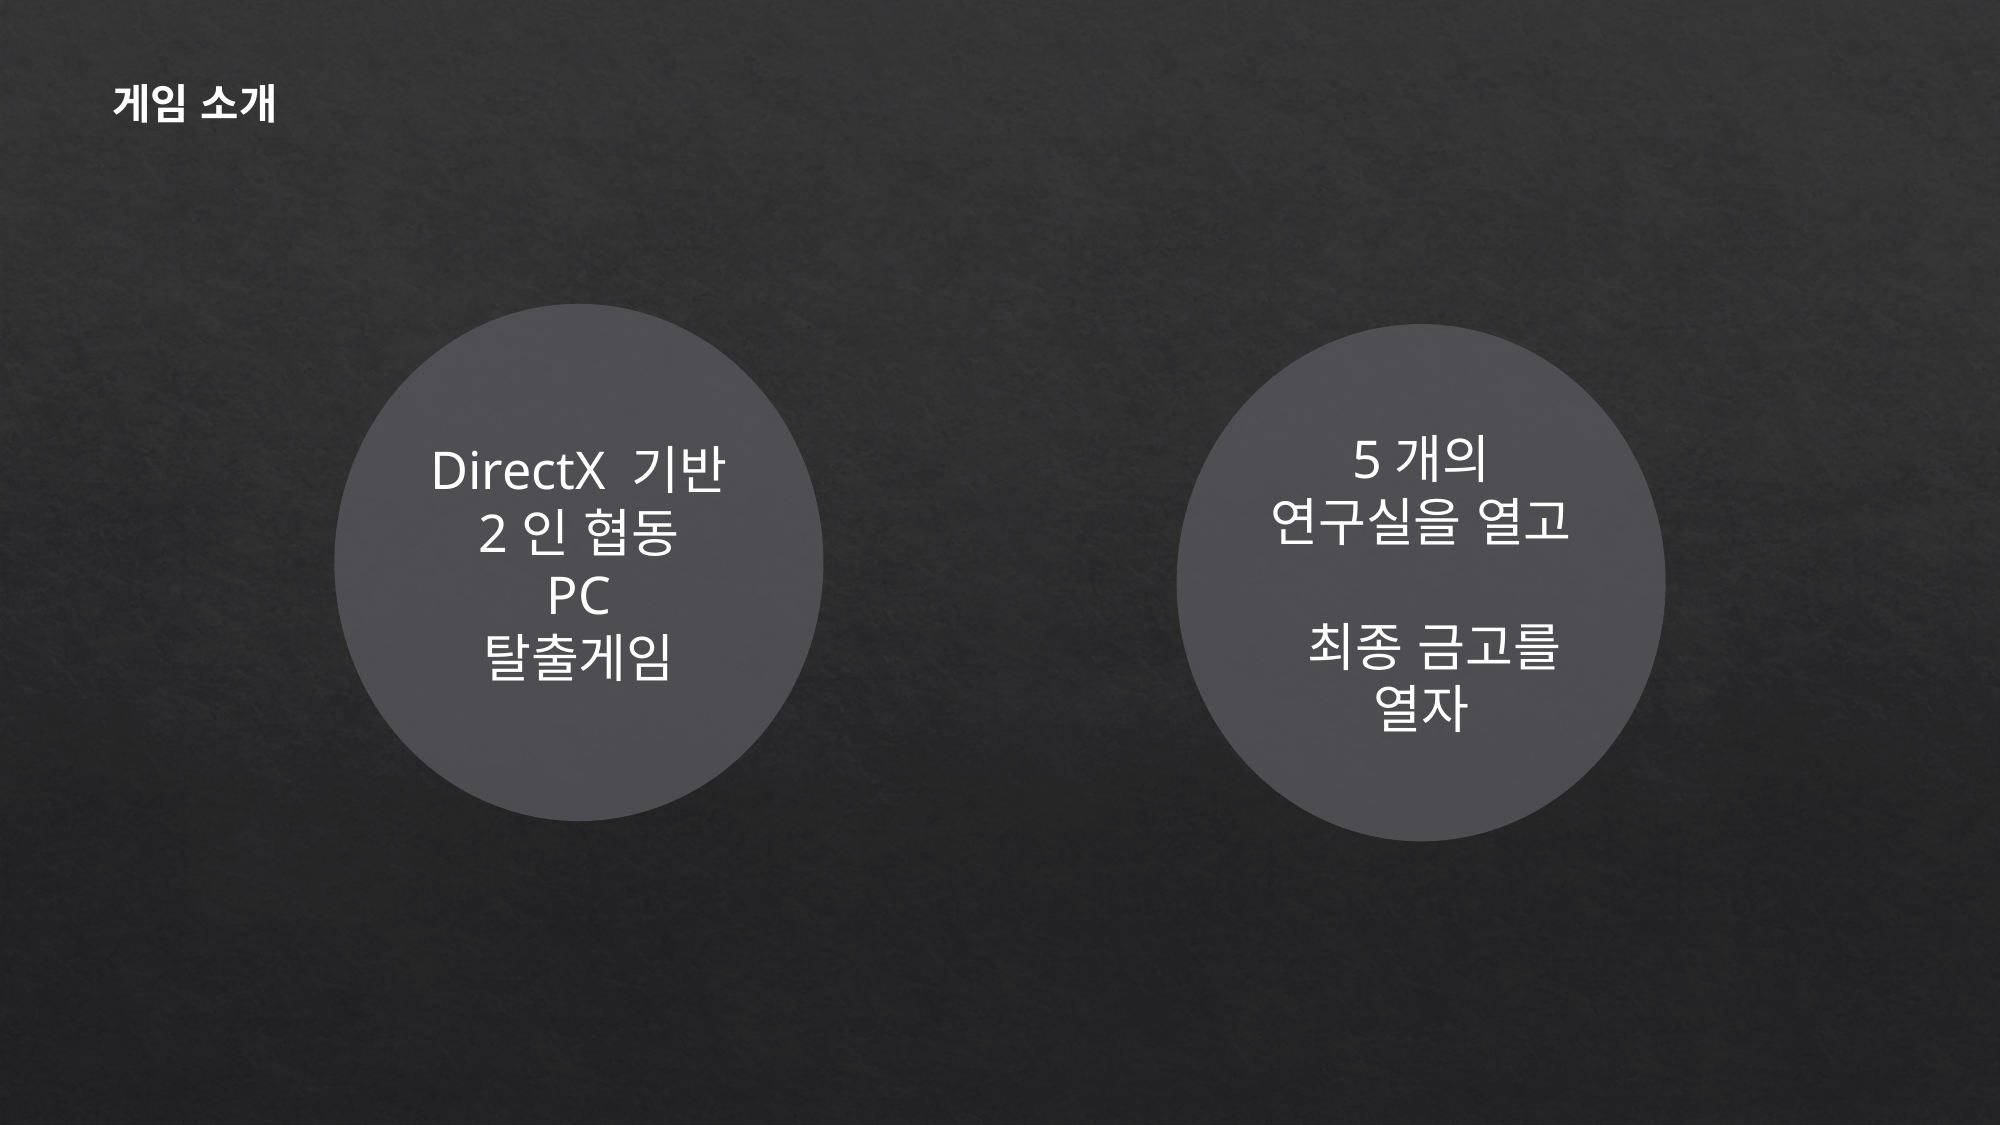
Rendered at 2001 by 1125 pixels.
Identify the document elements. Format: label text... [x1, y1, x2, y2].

text_box DirectX 기반 2인 협동 PC 탈출게임 [333, 302, 825, 823]
text_box 게임 소개 [97, 70, 307, 135]
text_box 5개의 연구실을 열고 최종 금고를 열자 [1175, 322, 1667, 843]
